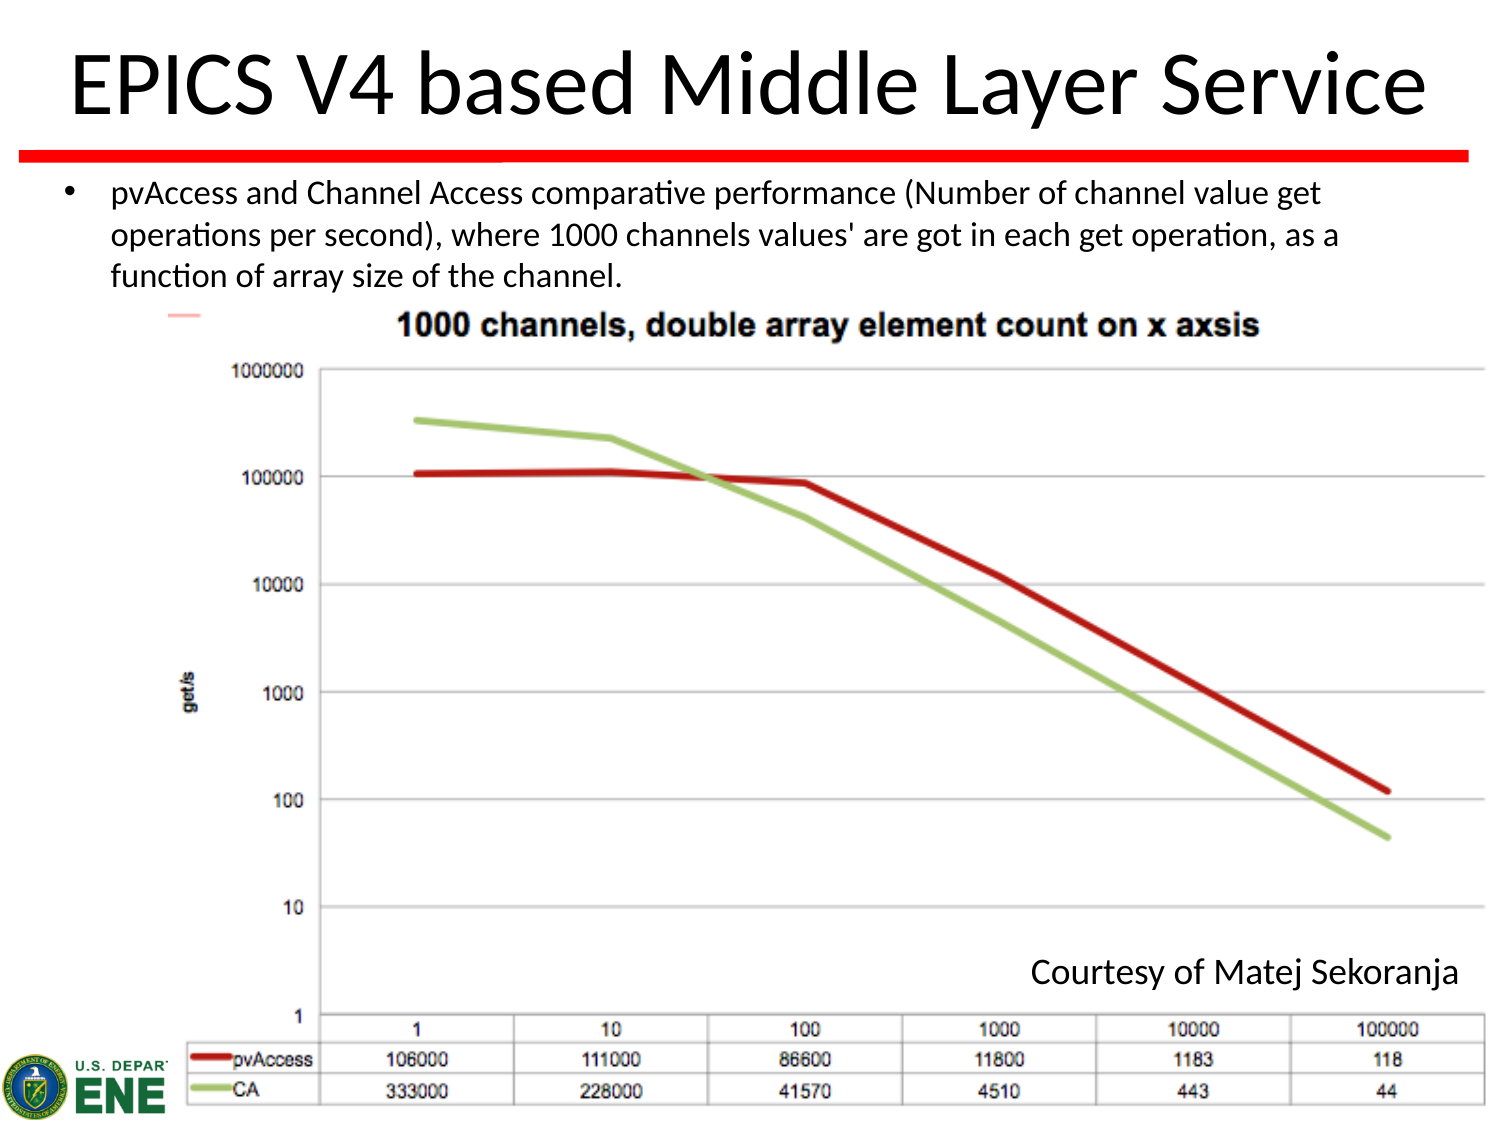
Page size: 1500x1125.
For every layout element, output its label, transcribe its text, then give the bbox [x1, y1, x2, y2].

title EPICS V4 based Middle Layer Service [0, 0, 1500, 157]
list pvAccess and Channel Access comparative performance (Number of channel value get operations per second), where 1000 channels values' are got in each get operation, as a function of array size of the channel. [48, 162, 1465, 303]
picture [2, 305, 1500, 1125]
